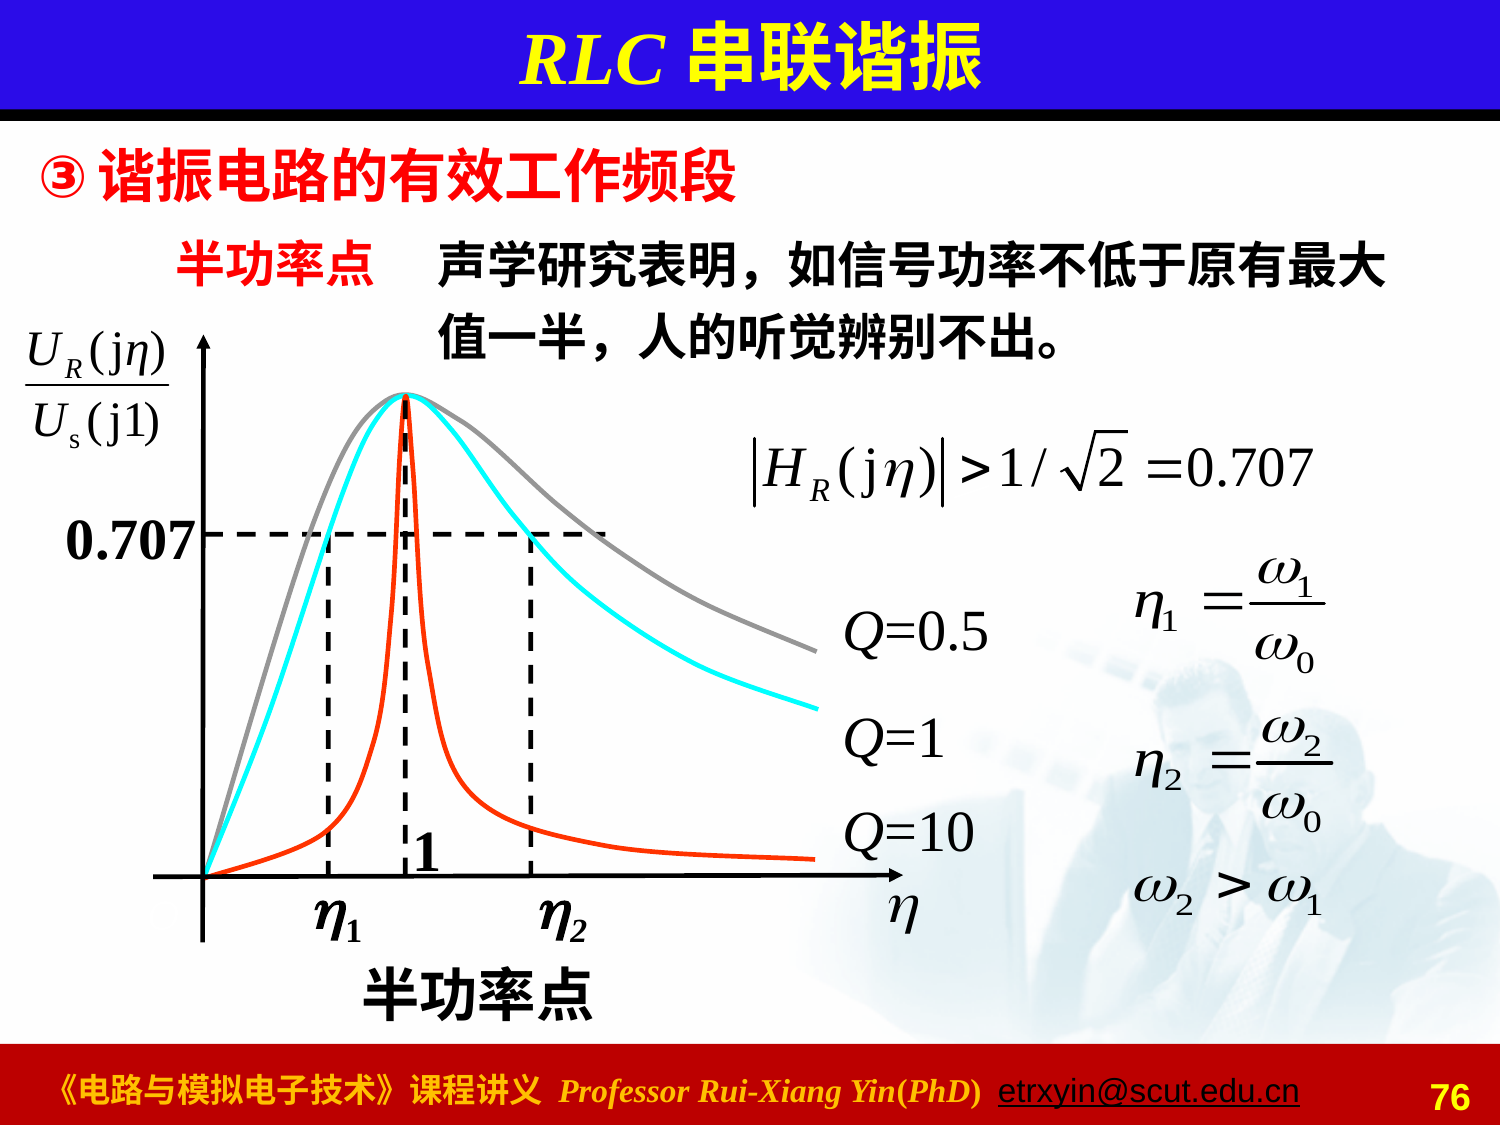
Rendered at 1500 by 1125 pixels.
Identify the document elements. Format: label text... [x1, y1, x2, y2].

text_box 谐振电路的有效工作频段 [24, 131, 767, 217]
picture [0, 121, 1500, 1043]
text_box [17, 318, 1006, 947]
text_box 半功率点 [329, 961, 628, 1036]
text_box 声学研究表明，如信号功率不低于原有最大值一半，人的听觉辨别不出。 [422, 214, 1439, 373]
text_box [1123, 531, 1410, 929]
slide_number 76 [1344, 1065, 1486, 1113]
text_box 半功率点 [143, 224, 422, 300]
title RLC串联谐振 [0, 0, 1500, 110]
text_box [743, 419, 1324, 521]
